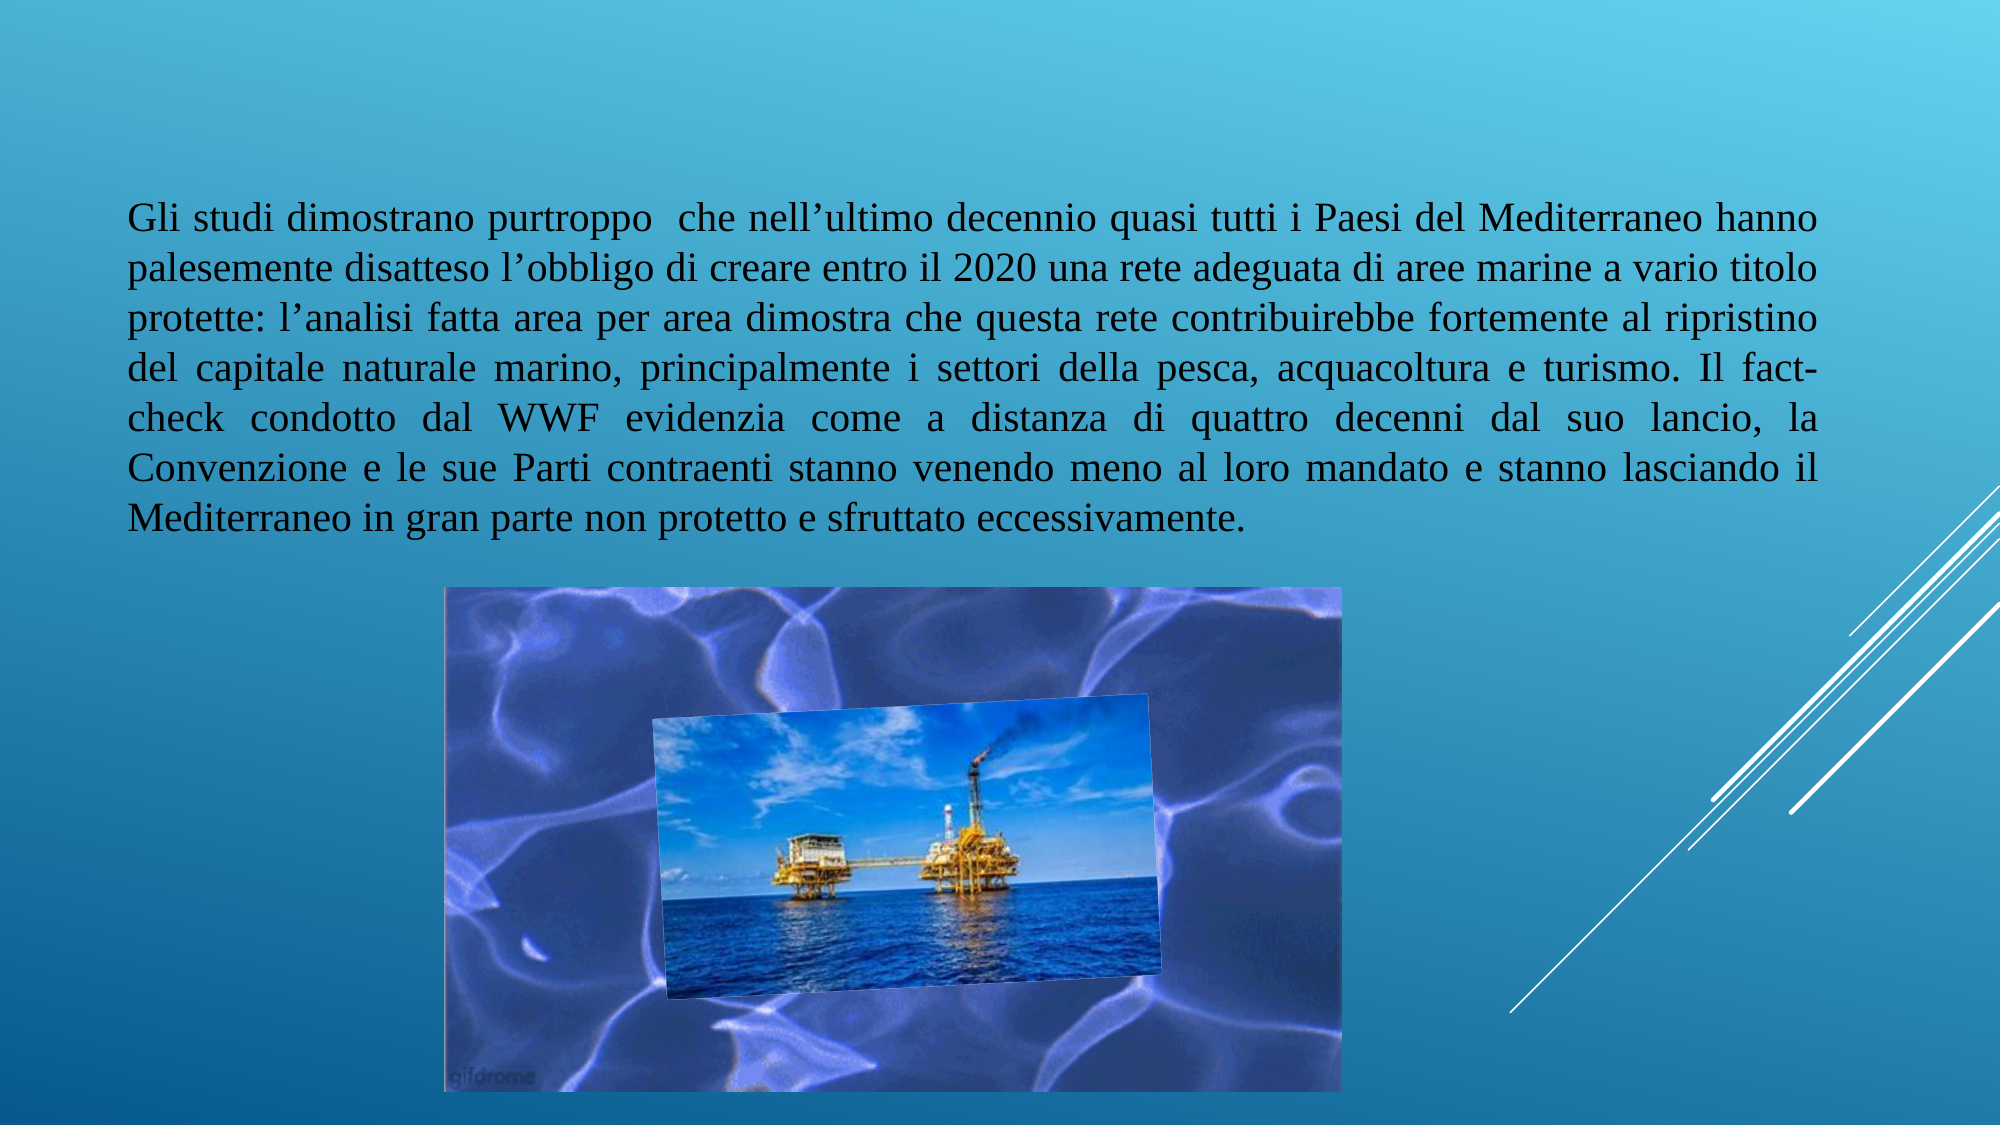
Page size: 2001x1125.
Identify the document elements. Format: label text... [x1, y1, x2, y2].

list Gli studi dimostrano purtroppo che nell’ultimo decennio quasi tutti i Paesi del Mediterraneo hanno palesemente disatteso l’obbligo di creare entro il 2020 una rete adeguata di aree marine a vario titolo protette: l’analisi fatta area per area dimostra che questa rete contribuirebbe fortemente al ripristino del capitale naturale marino, principalmente i settori della pesca, acquacoltura e turismo. Il fact-check condotto dal WWF evidenzia come a distanza di quattro decenni dal suo lancio, la Convenzione e le sue Parti contraenti stanno venendo meno al loro mandato e stanno lasciando il Mediterraneo in gran parte non protetto e sfruttato eccessivamente. [112, 112, 1835, 617]
picture [444, 587, 1342, 1092]
